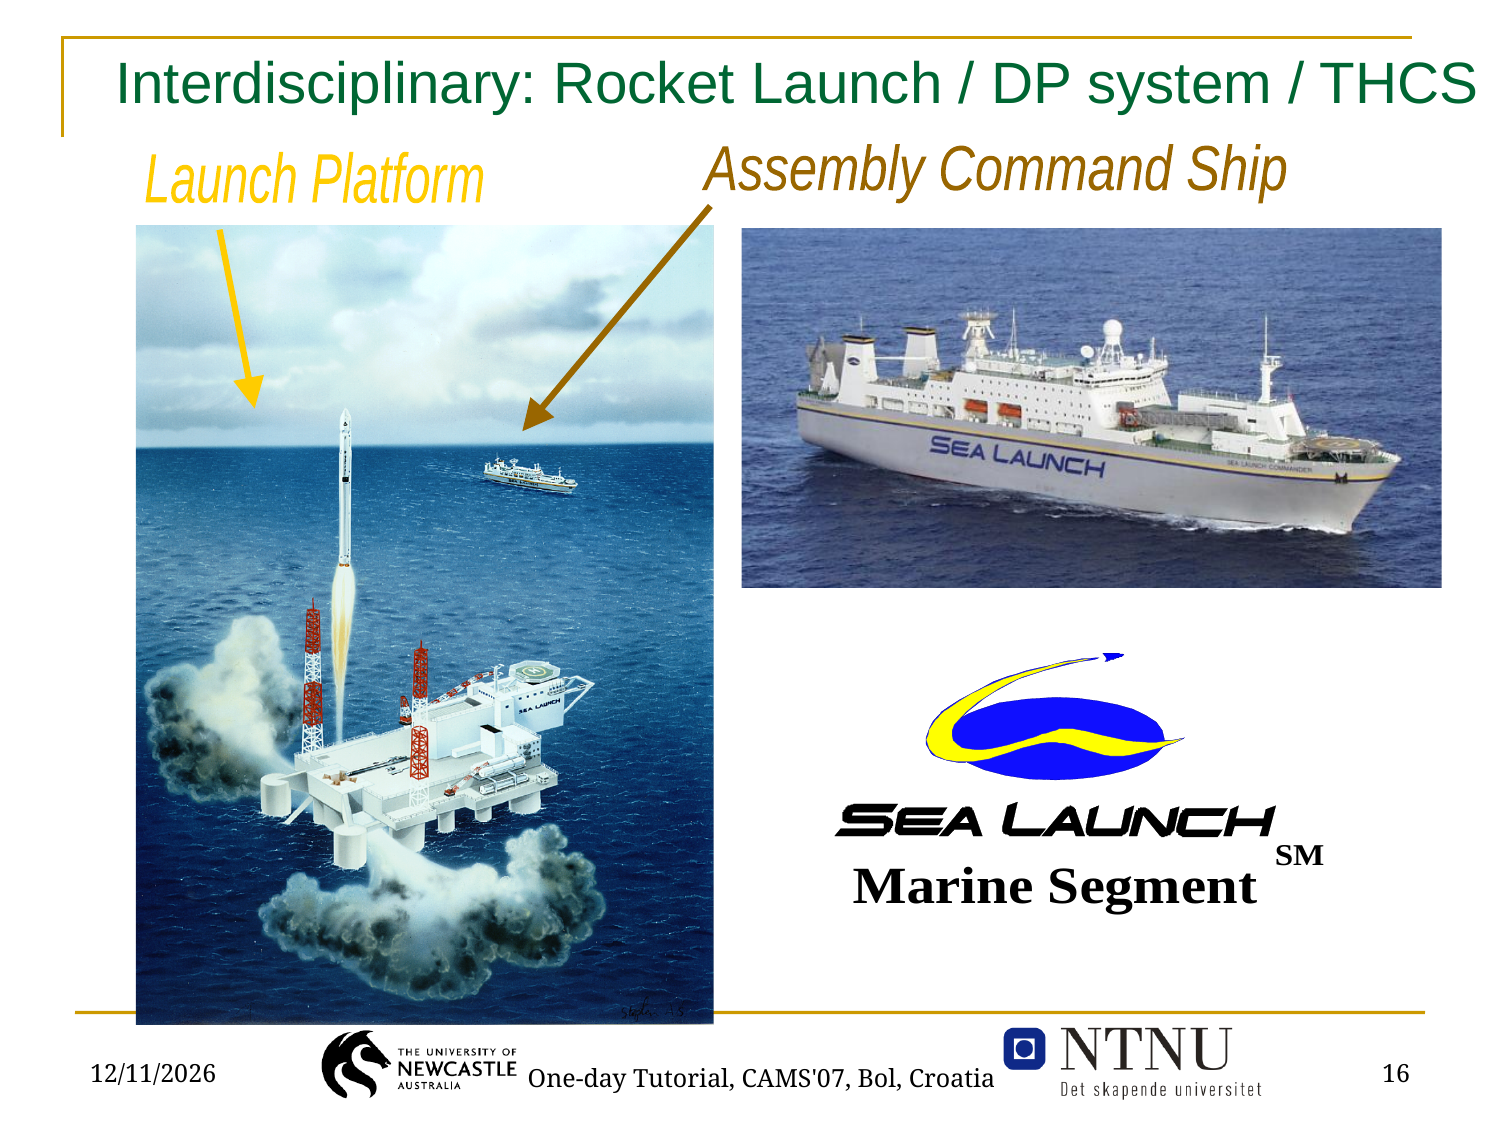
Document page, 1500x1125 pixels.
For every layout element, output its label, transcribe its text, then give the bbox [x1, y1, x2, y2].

title Interdisciplinary: Rocket Launch / DP system / THCS [100, 37, 1500, 165]
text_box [834, 652, 1328, 918]
slide_number 16 [1074, 1023, 1426, 1100]
footer One-day Tutorial, CAMS'07, Bol, Croatia [466, 1024, 1058, 1101]
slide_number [74, 1023, 426, 1100]
picture [741, 227, 1442, 588]
picture [998, 1023, 1268, 1102]
picture [135, 224, 714, 1105]
